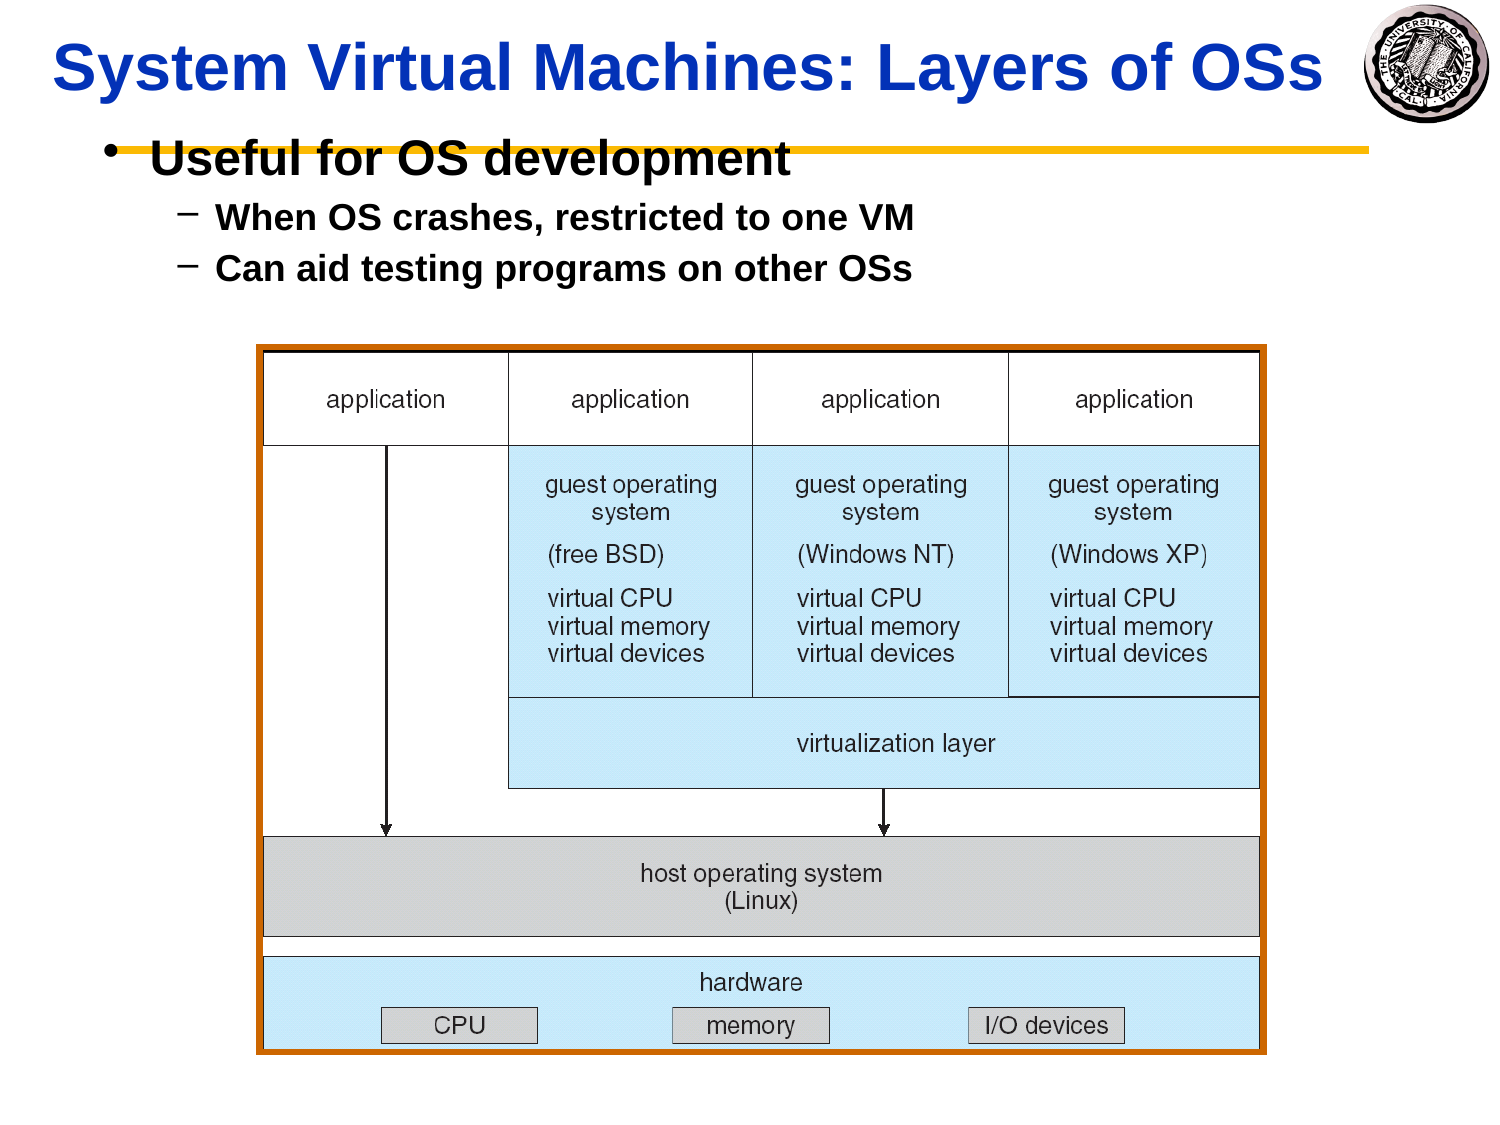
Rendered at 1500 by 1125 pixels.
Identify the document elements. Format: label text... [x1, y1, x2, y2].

picture [262, 349, 1261, 1049]
list Useful for OS development When OS crashes, restricted to one VM Can aid testing programs on other OSs [87, 125, 1388, 963]
picture [1350, 0, 1500, 127]
title System Virtual Machines: Layers of OSs [37, 24, 1450, 113]
